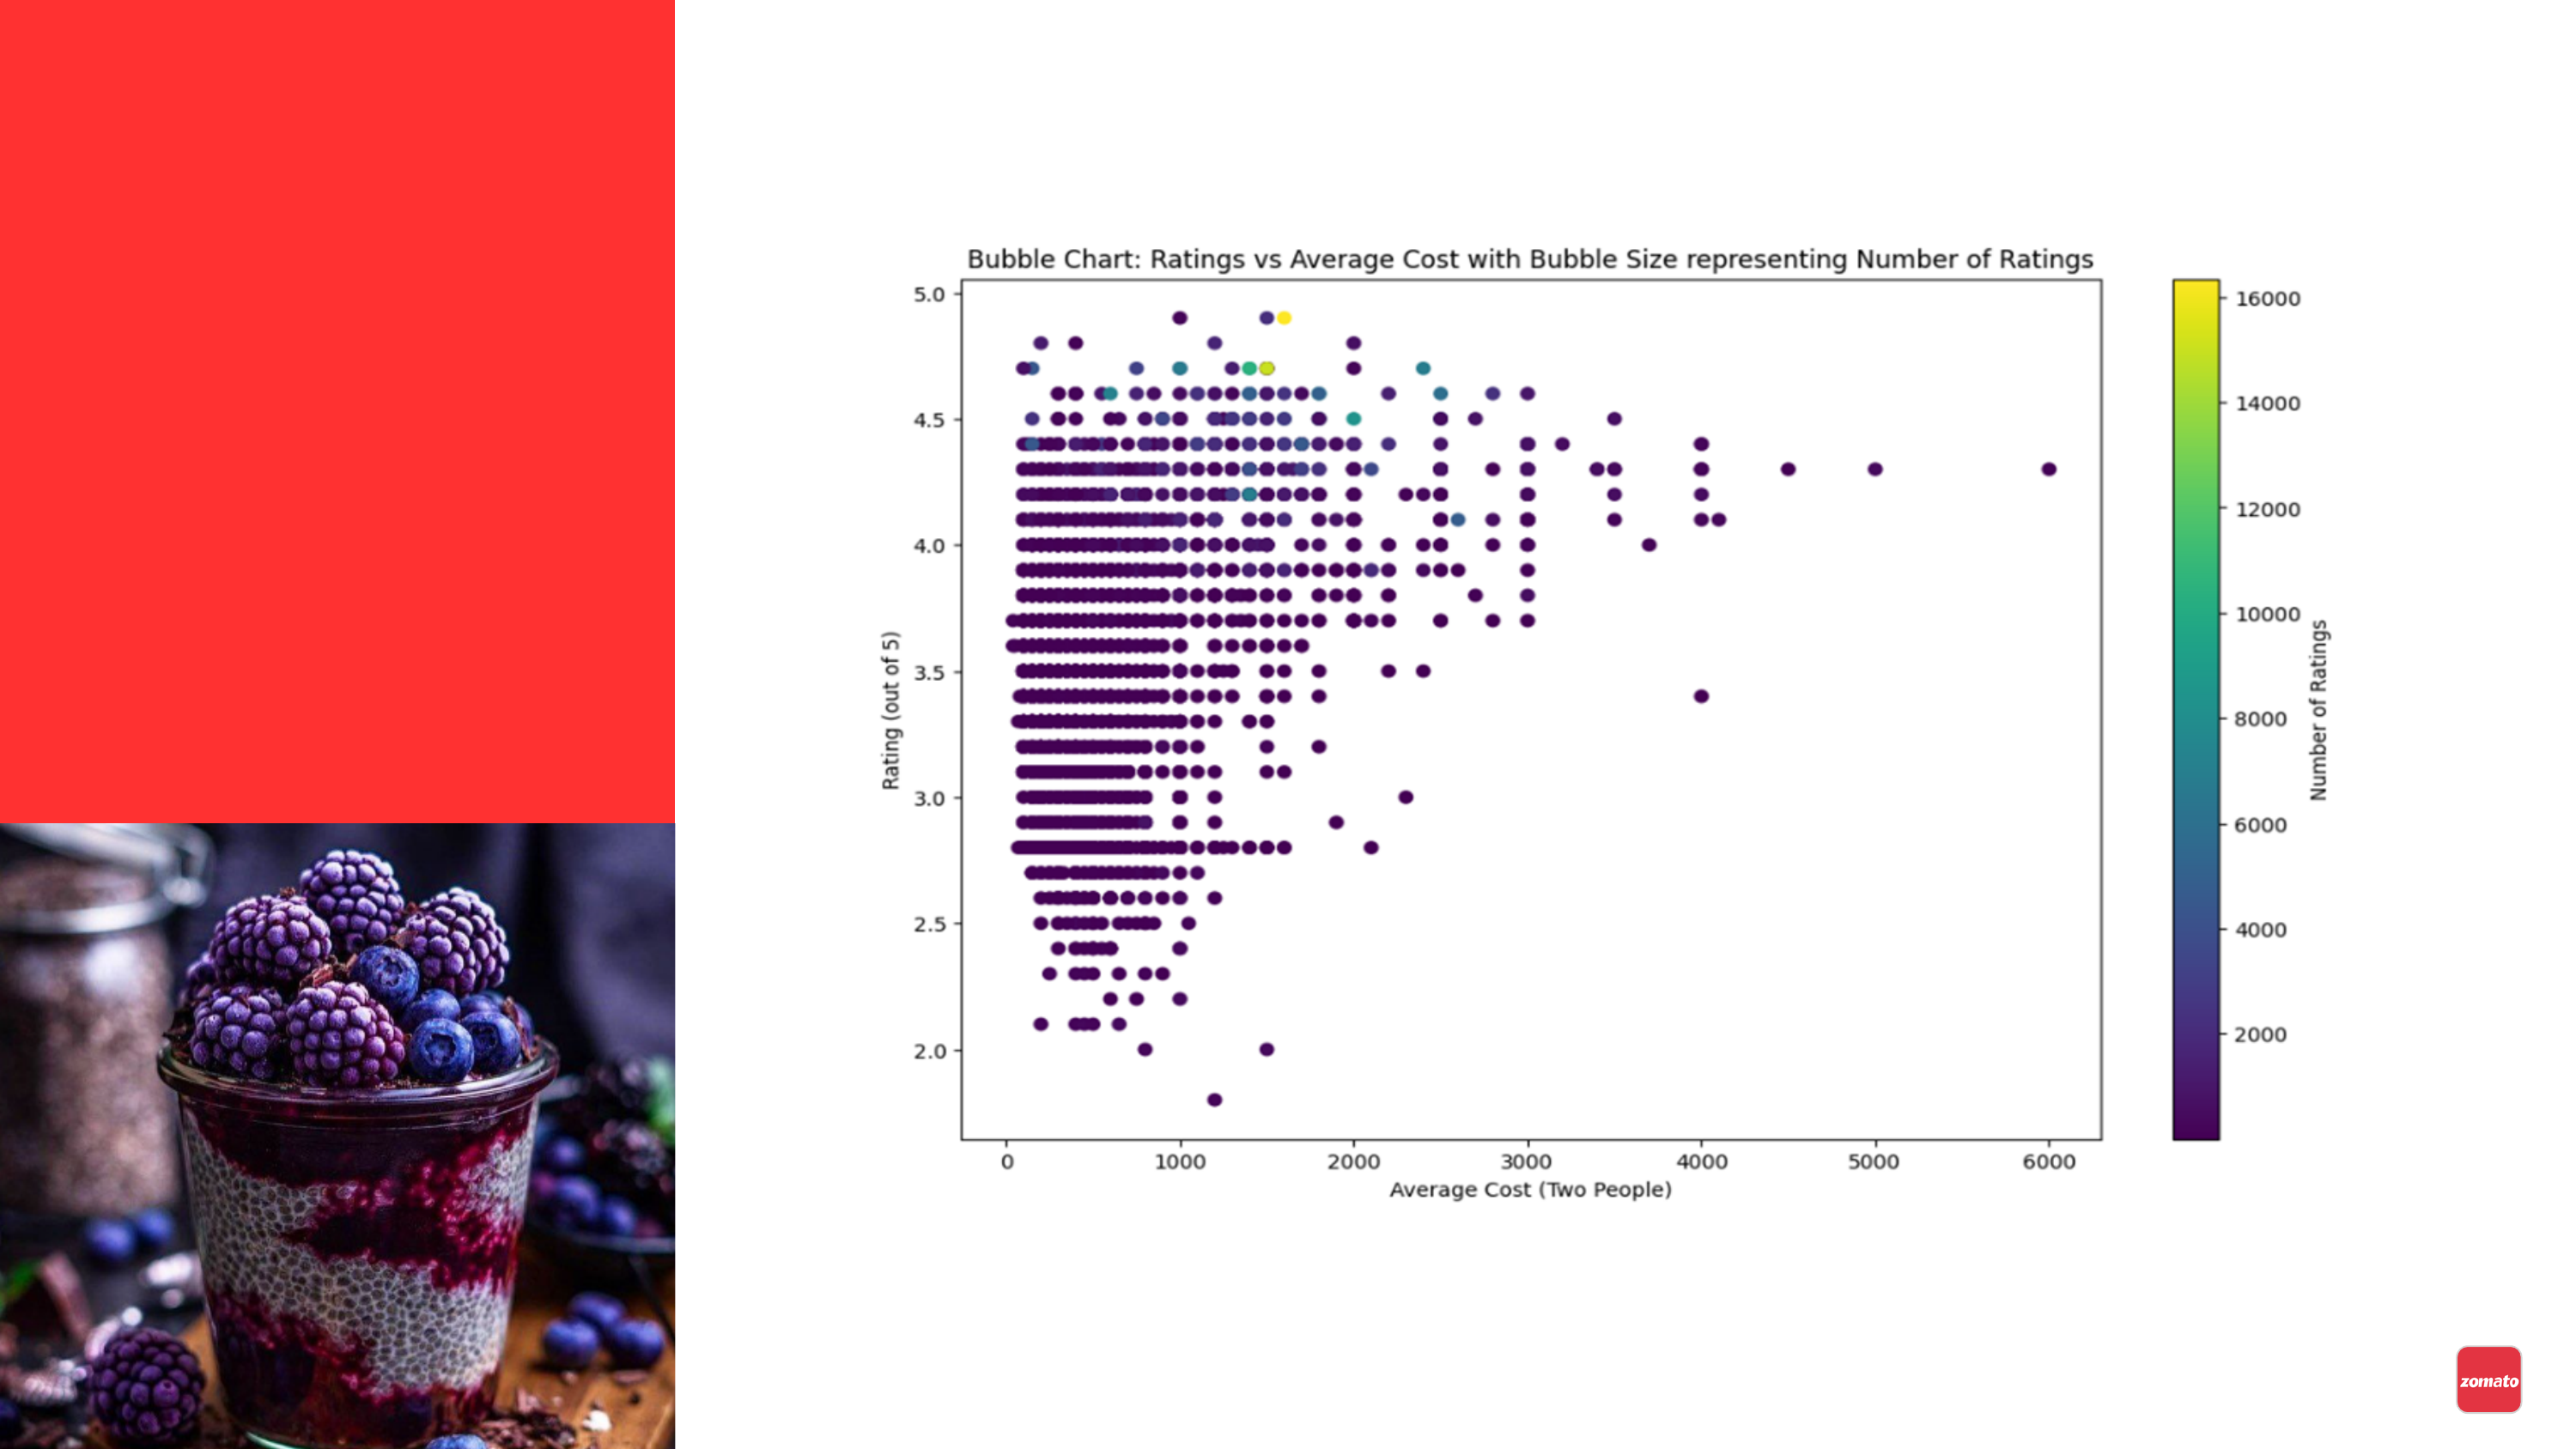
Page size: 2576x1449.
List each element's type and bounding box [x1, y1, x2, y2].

text_box [829, 238, 2355, 1211]
text_box [2455, 1344, 2523, 1415]
text_box [0, 0, 676, 1449]
